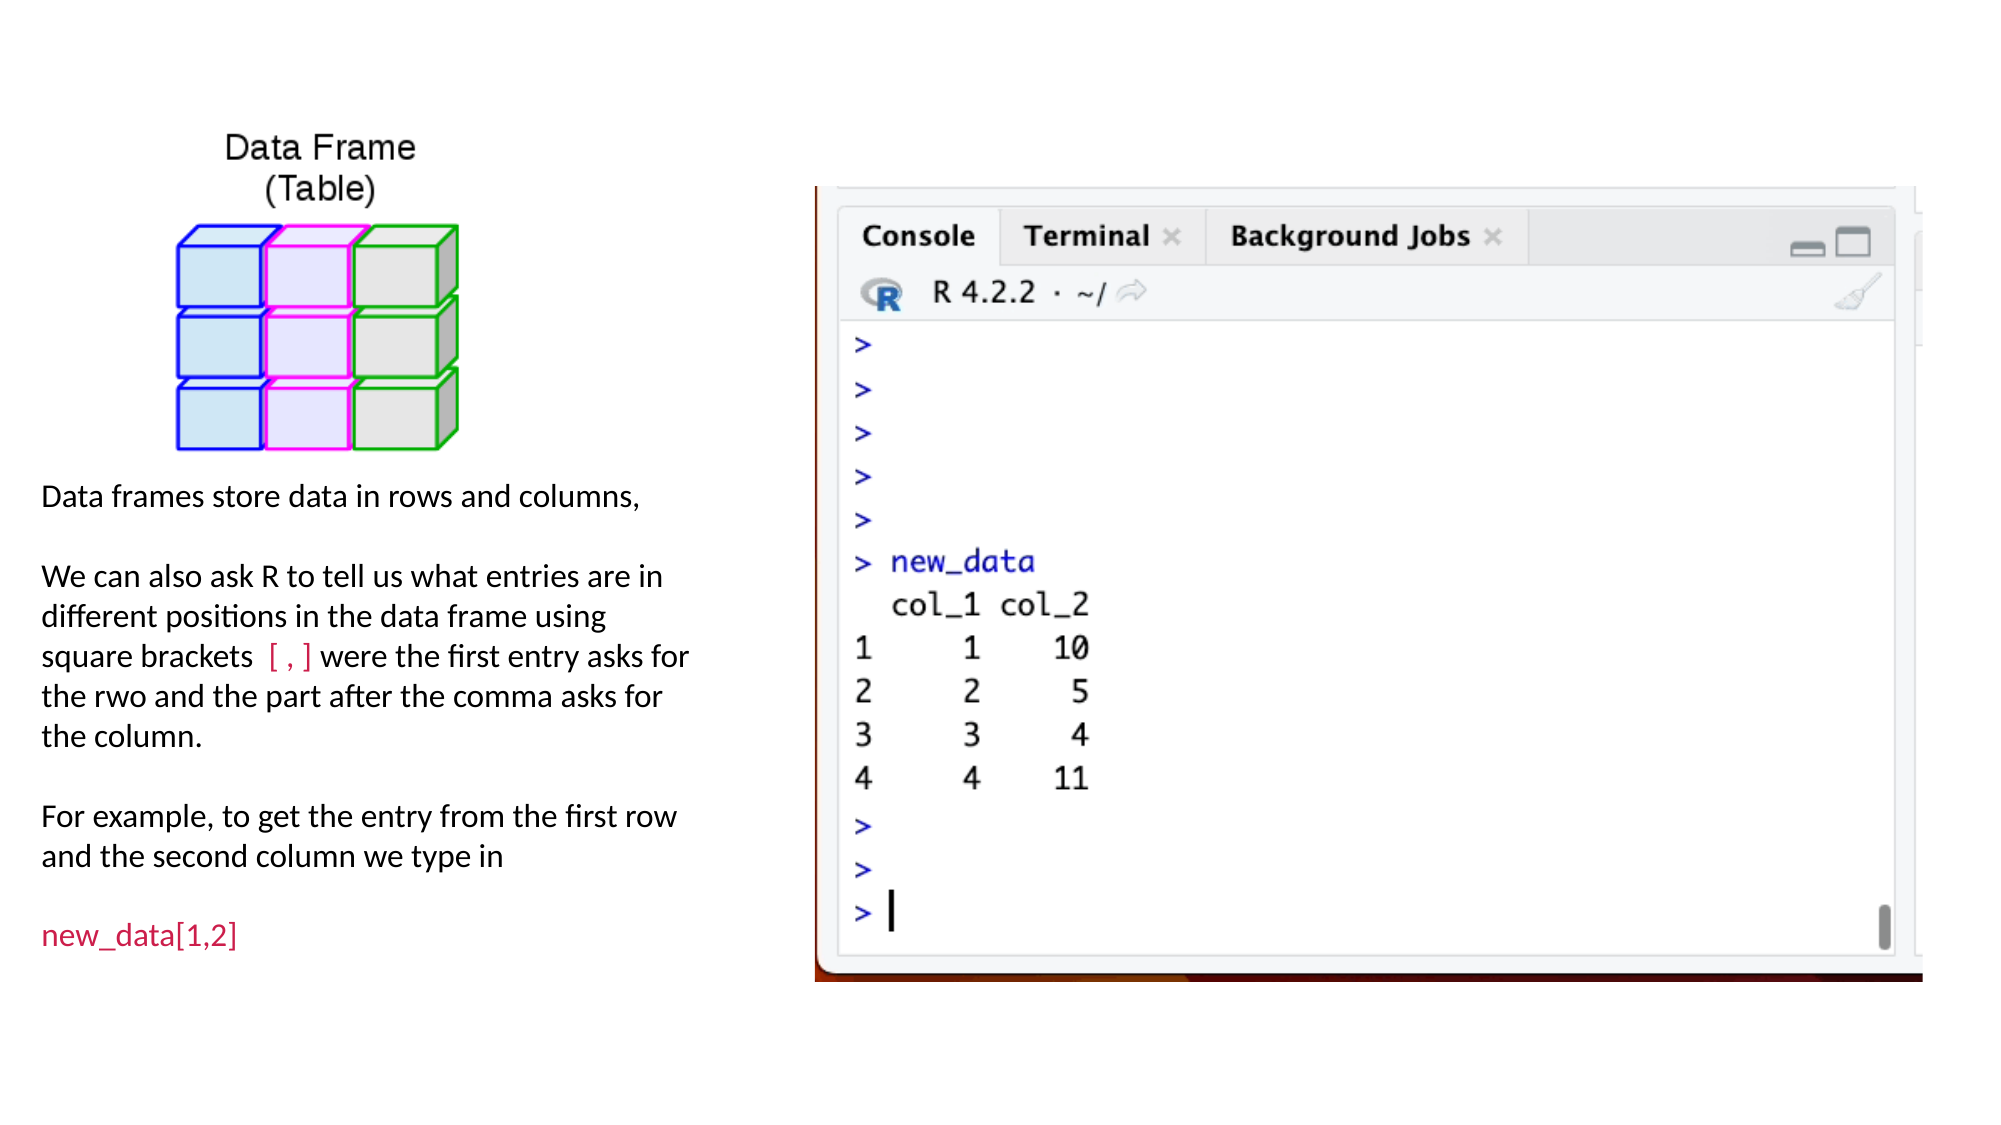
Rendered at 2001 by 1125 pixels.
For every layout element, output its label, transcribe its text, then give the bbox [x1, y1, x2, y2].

picture [814, 185, 1923, 982]
picture [138, 97, 526, 491]
text_box Data frames store data in rows and columns, We can also ask R to tell us what entries are in different positions in the data frame using square brackets [ , ] were the first entry asks for the rwo and the part after the comma asks for the column. For example, to get the entry from the first row and the second column we type in new_data[1,2] [26, 467, 717, 1121]
